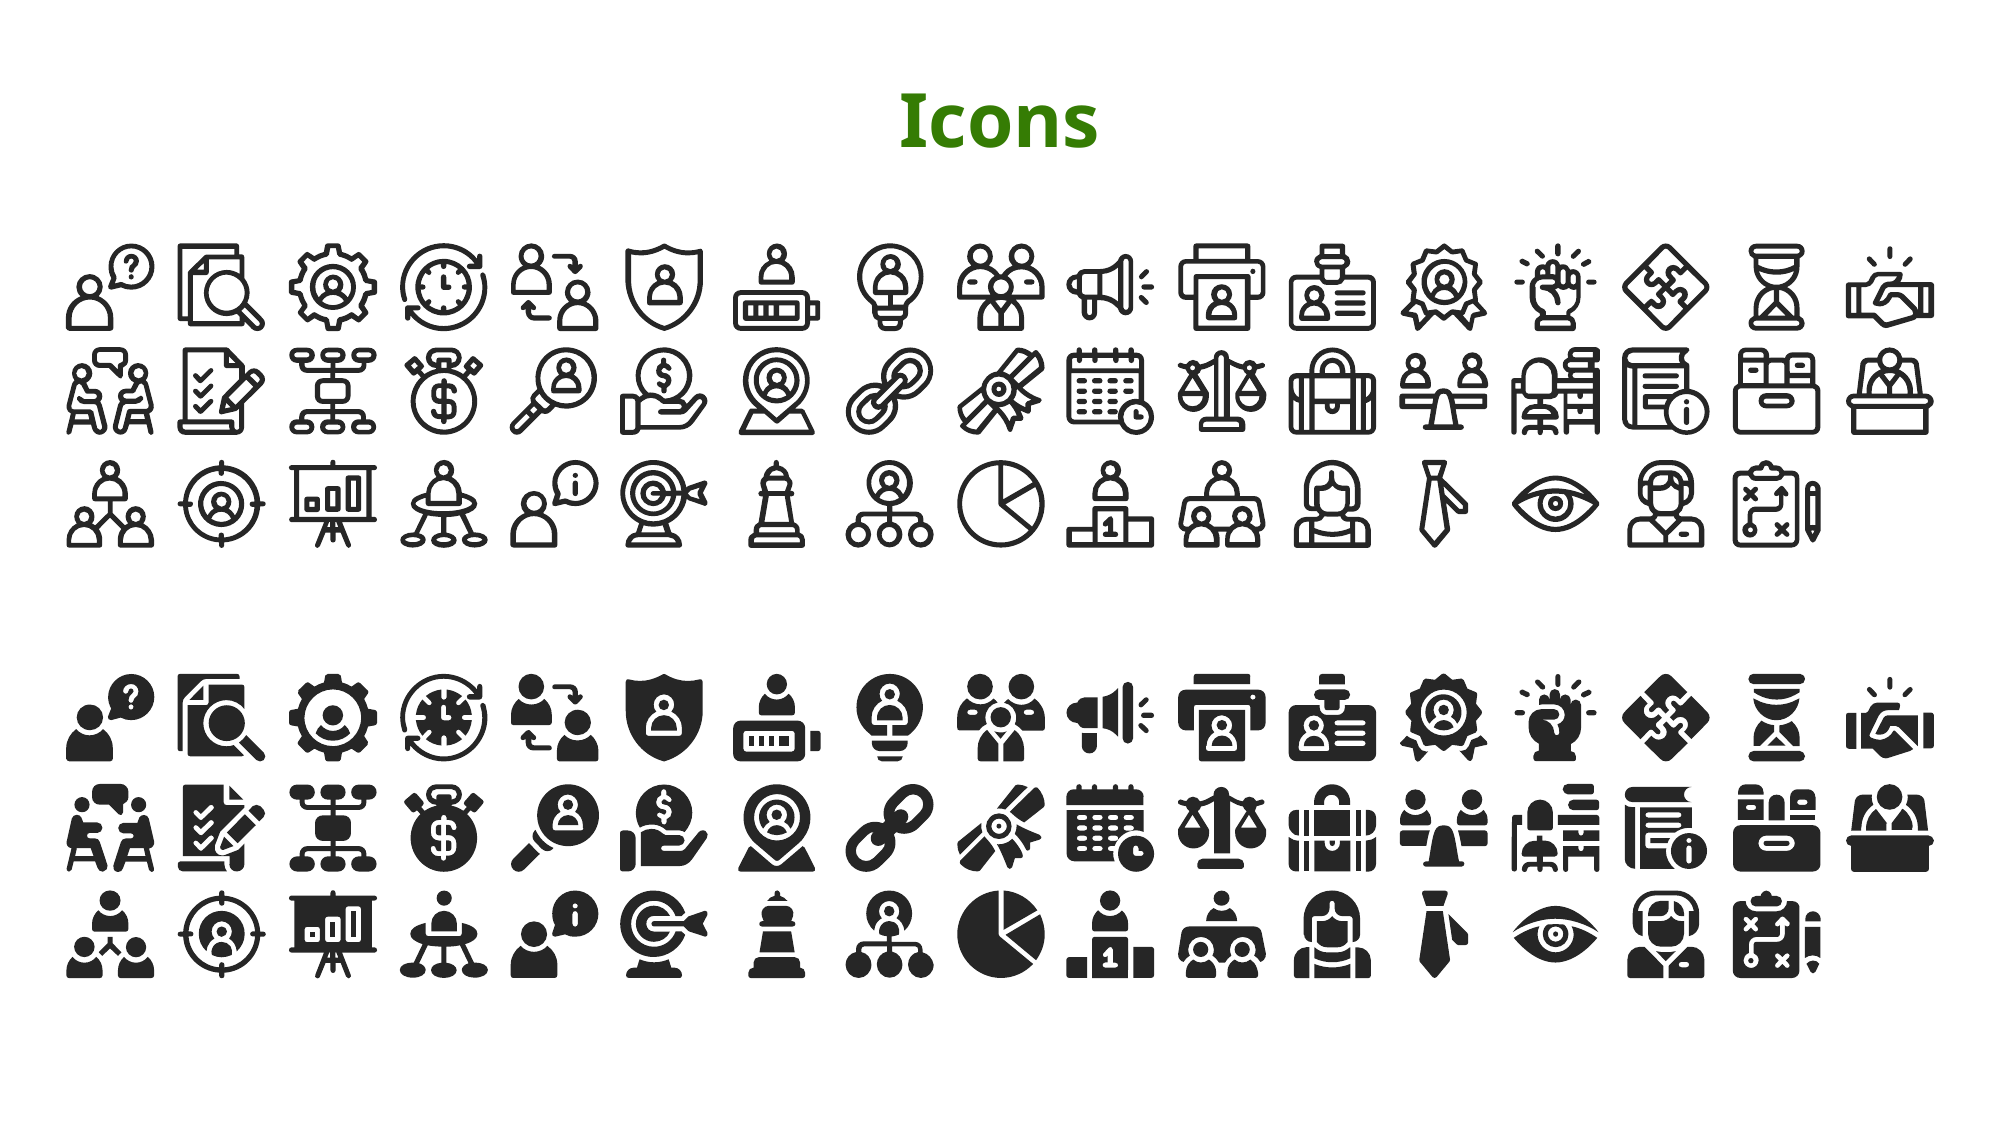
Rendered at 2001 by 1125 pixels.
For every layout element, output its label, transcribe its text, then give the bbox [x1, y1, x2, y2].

text_box Icons [0, 65, 2000, 170]
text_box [65, 242, 1935, 979]
